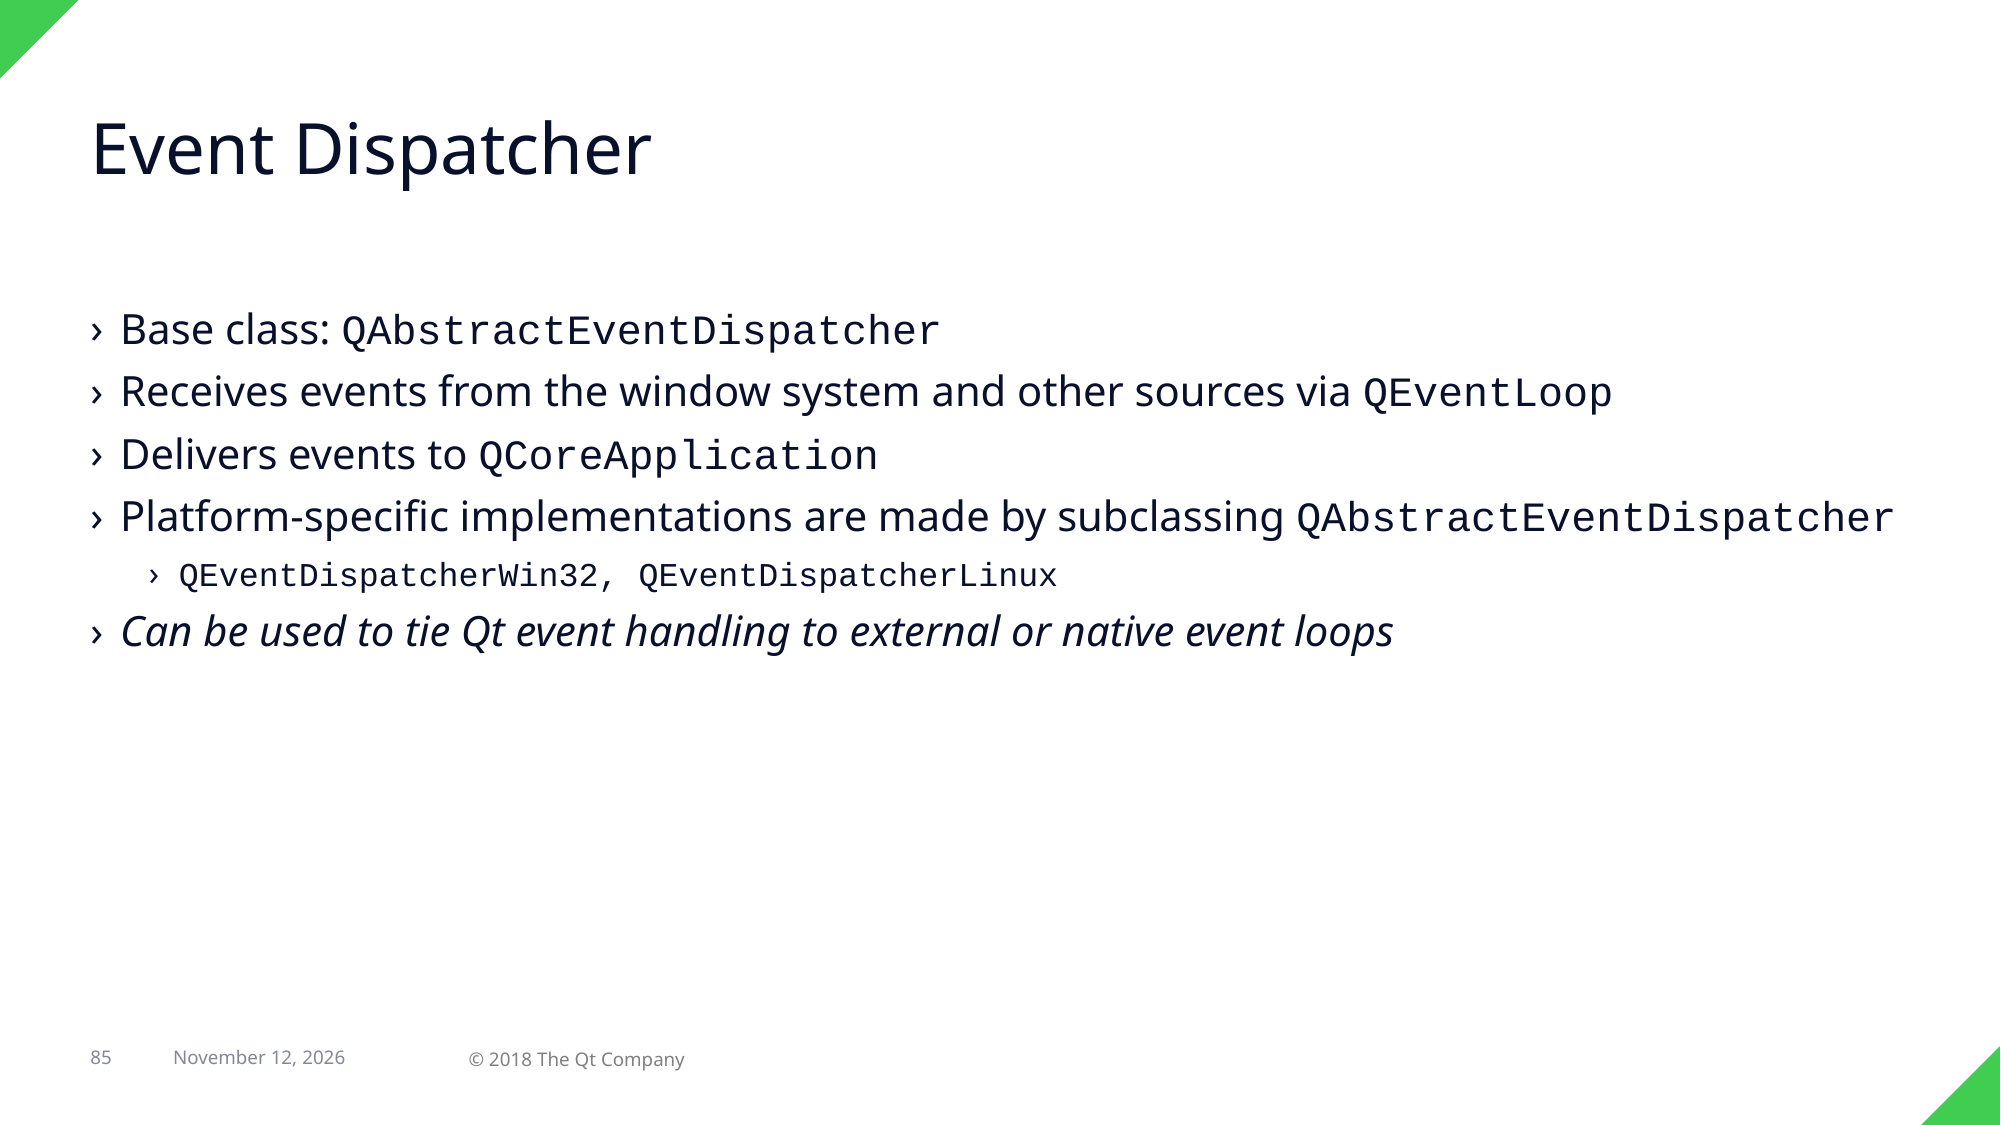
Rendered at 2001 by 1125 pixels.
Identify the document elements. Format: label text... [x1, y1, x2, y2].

footer © 2018 The Qt Company [468, 1046, 1910, 1071]
list Base class: QAbstractEventDispatcher Receives events from the window system and other sources via QEventLoop Delivers events to QCoreApplication Platform-specific implementations are made by subclassing QAbstractEventDispatcher QEventDispatcherWin32, QEventDispatcherLinux Can be used to tie Qt event handling to external or native event loops [90, 302, 1910, 1012]
slide_number 85 [90, 1046, 174, 1071]
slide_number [174, 1046, 468, 1071]
title Event Dispatcher [90, 113, 1910, 268]
